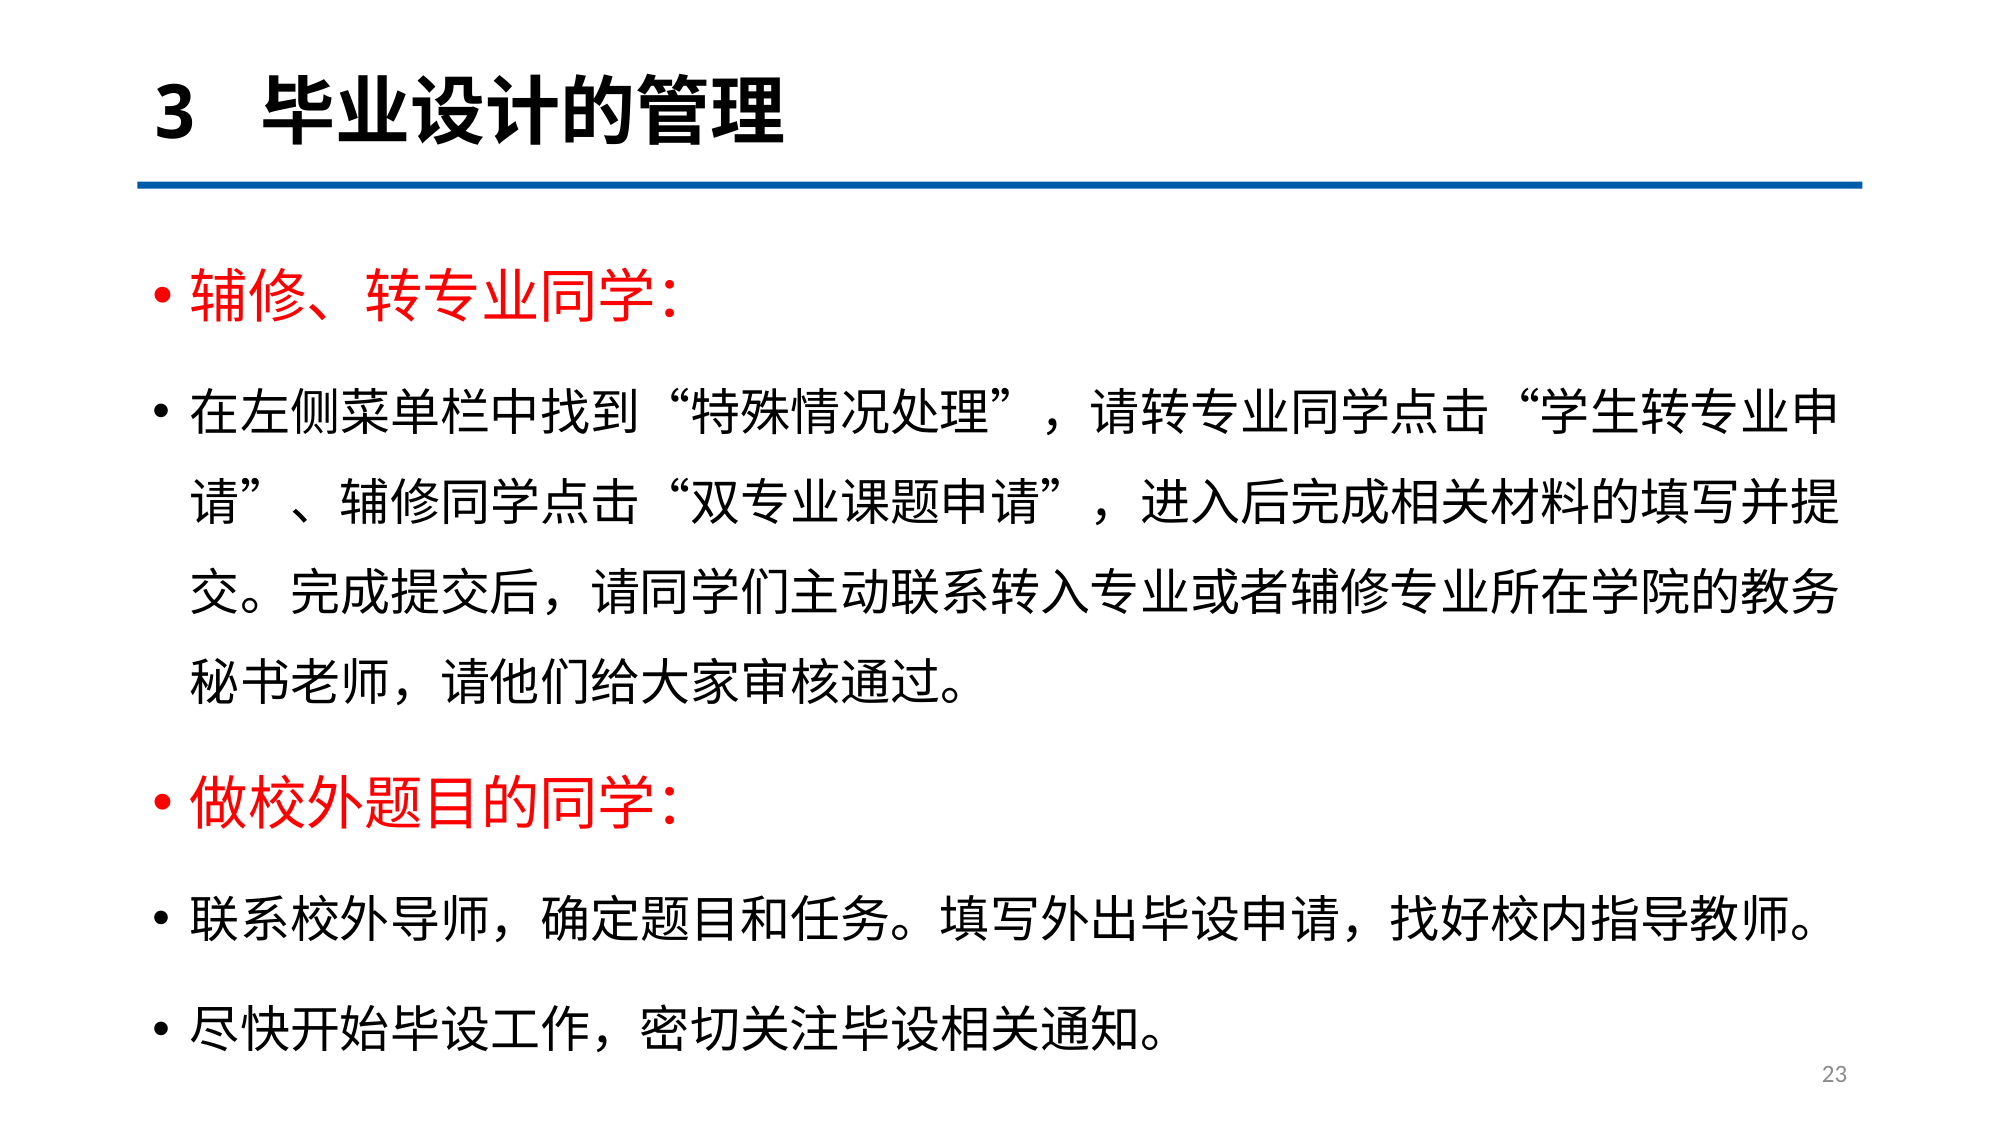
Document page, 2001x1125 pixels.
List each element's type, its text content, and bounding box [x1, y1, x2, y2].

title 3 毕业设计的管理 [137, 59, 1863, 169]
list 辅修、转专业同学： 在左侧菜单栏中找到“特殊情况处理”，请转专业同学点击“学生转专业申请”、辅修同学点击“双专业课题申请”，进入后完成相关材料的填写并提交。完成提交后，请同学们主动联系转入专业或者辅修专业所在学院的教务秘书老师，请他们给大家审核通过。 做校外题目的同学： 联系校外导师，确定题目和任务。填写外出毕设申请，找好校内指导教师。 尽快开始毕设工作，密切关注毕设相关通知。 [137, 217, 1863, 931]
slide_number 23 [1412, 1042, 1863, 1103]
